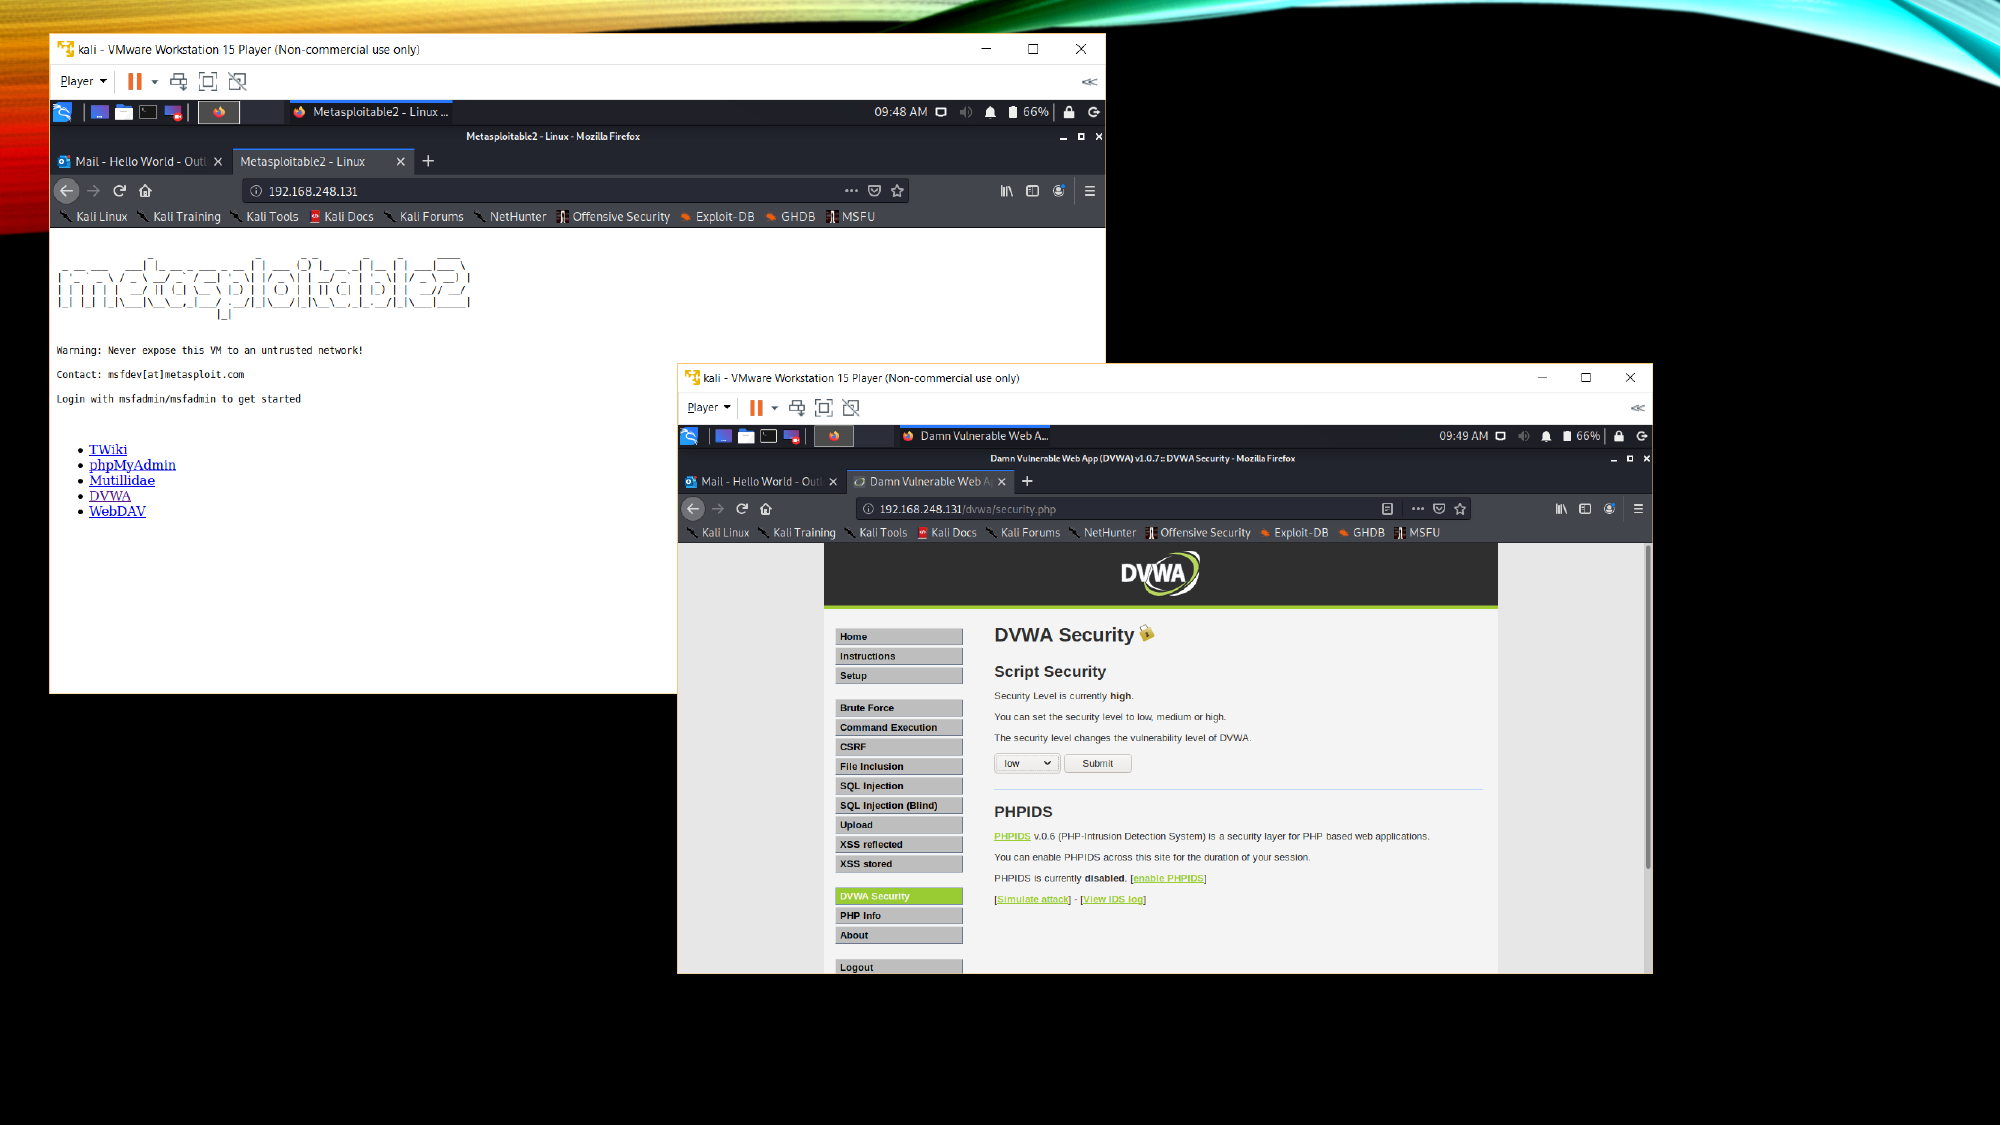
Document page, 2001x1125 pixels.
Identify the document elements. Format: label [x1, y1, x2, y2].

picture [677, 363, 1653, 974]
list [49, 33, 1106, 694]
picture [0, 0, 2000, 237]
